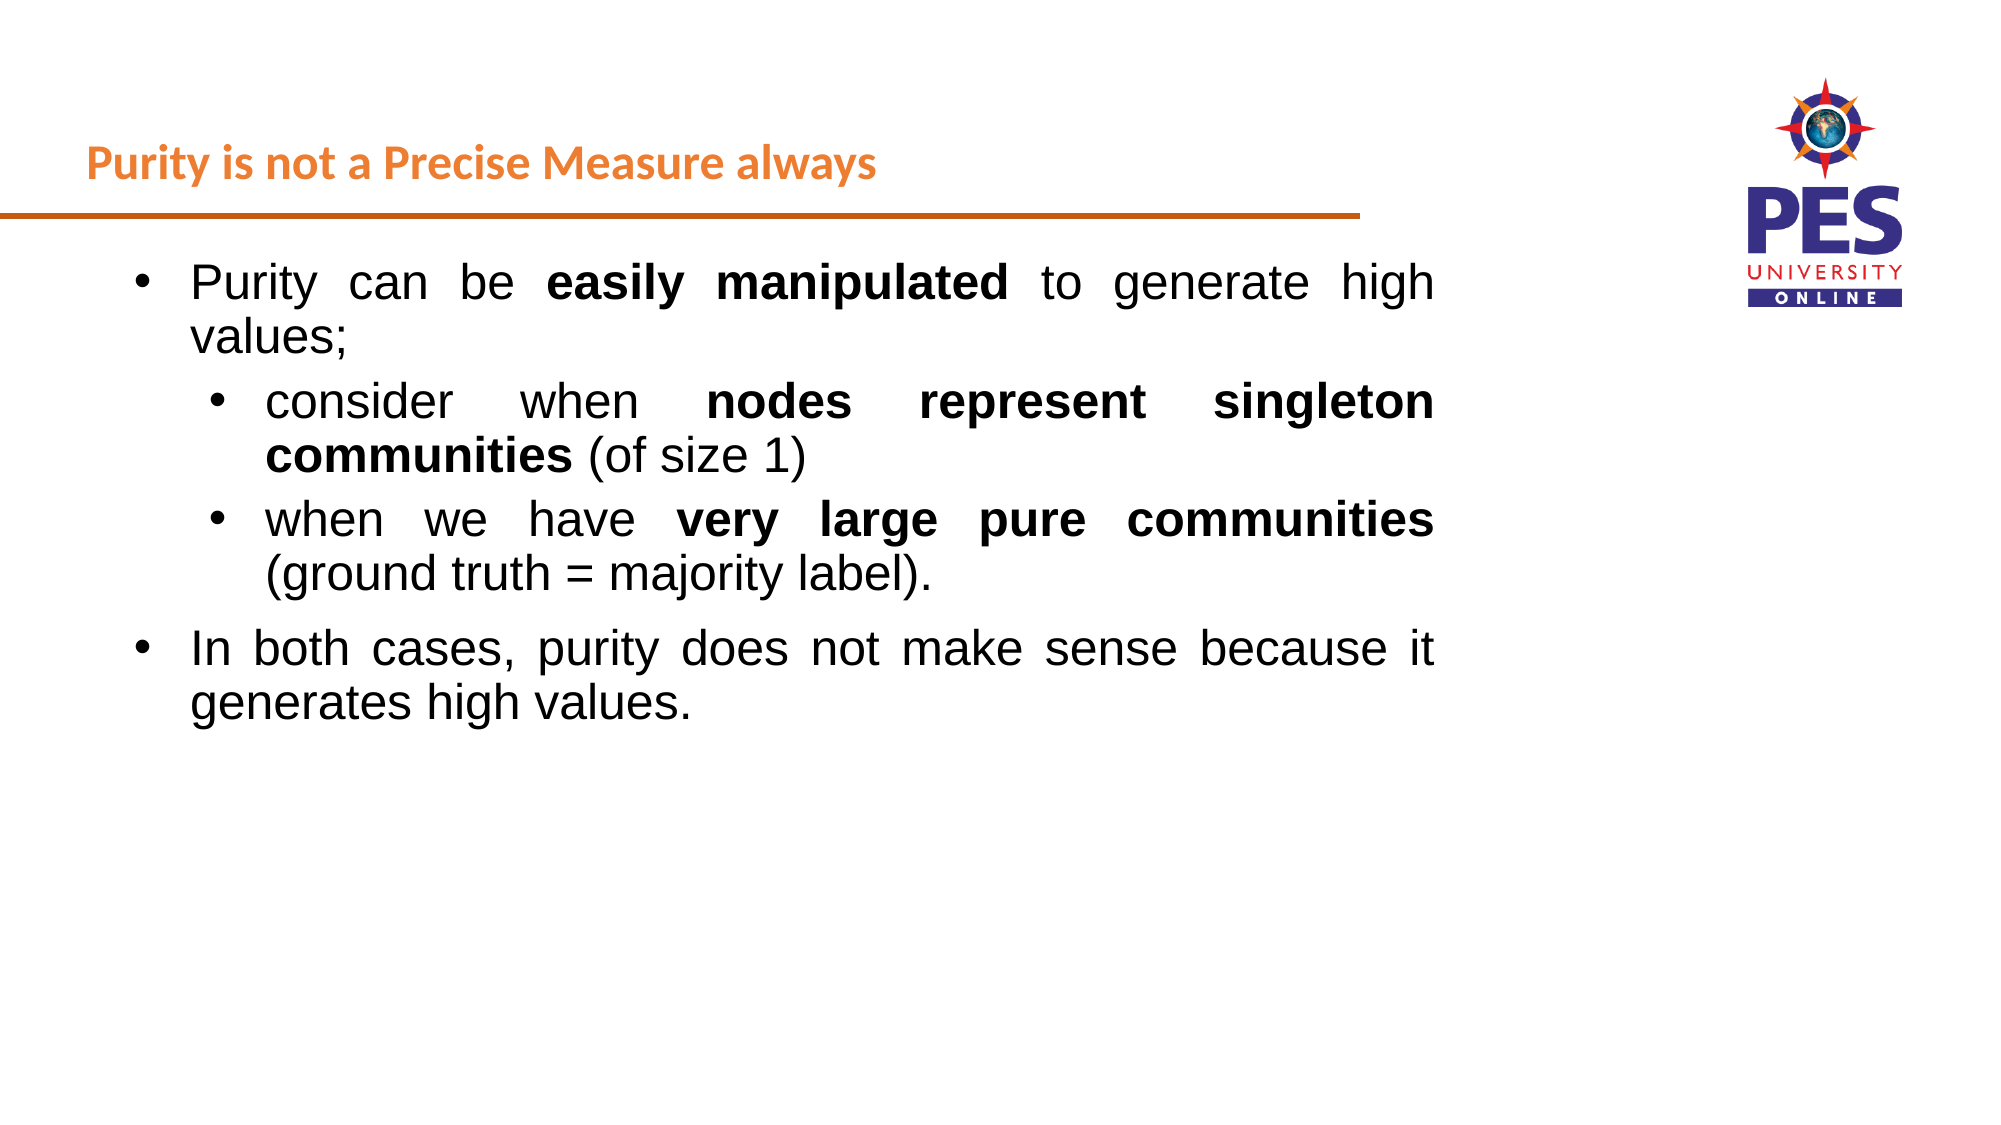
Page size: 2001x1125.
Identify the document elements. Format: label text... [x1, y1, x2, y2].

text_box Purity can be easily manipulated to generate high values; consider when nodes represent singleton communities (of size 1) when we have very large pure communities (ground truth = majority label). In both cases, purity does not make sense because it generates high values. [100, 249, 1451, 766]
text_box Purity is not a Precise Measure always [71, 122, 1384, 198]
picture [1748, 76, 1902, 307]
